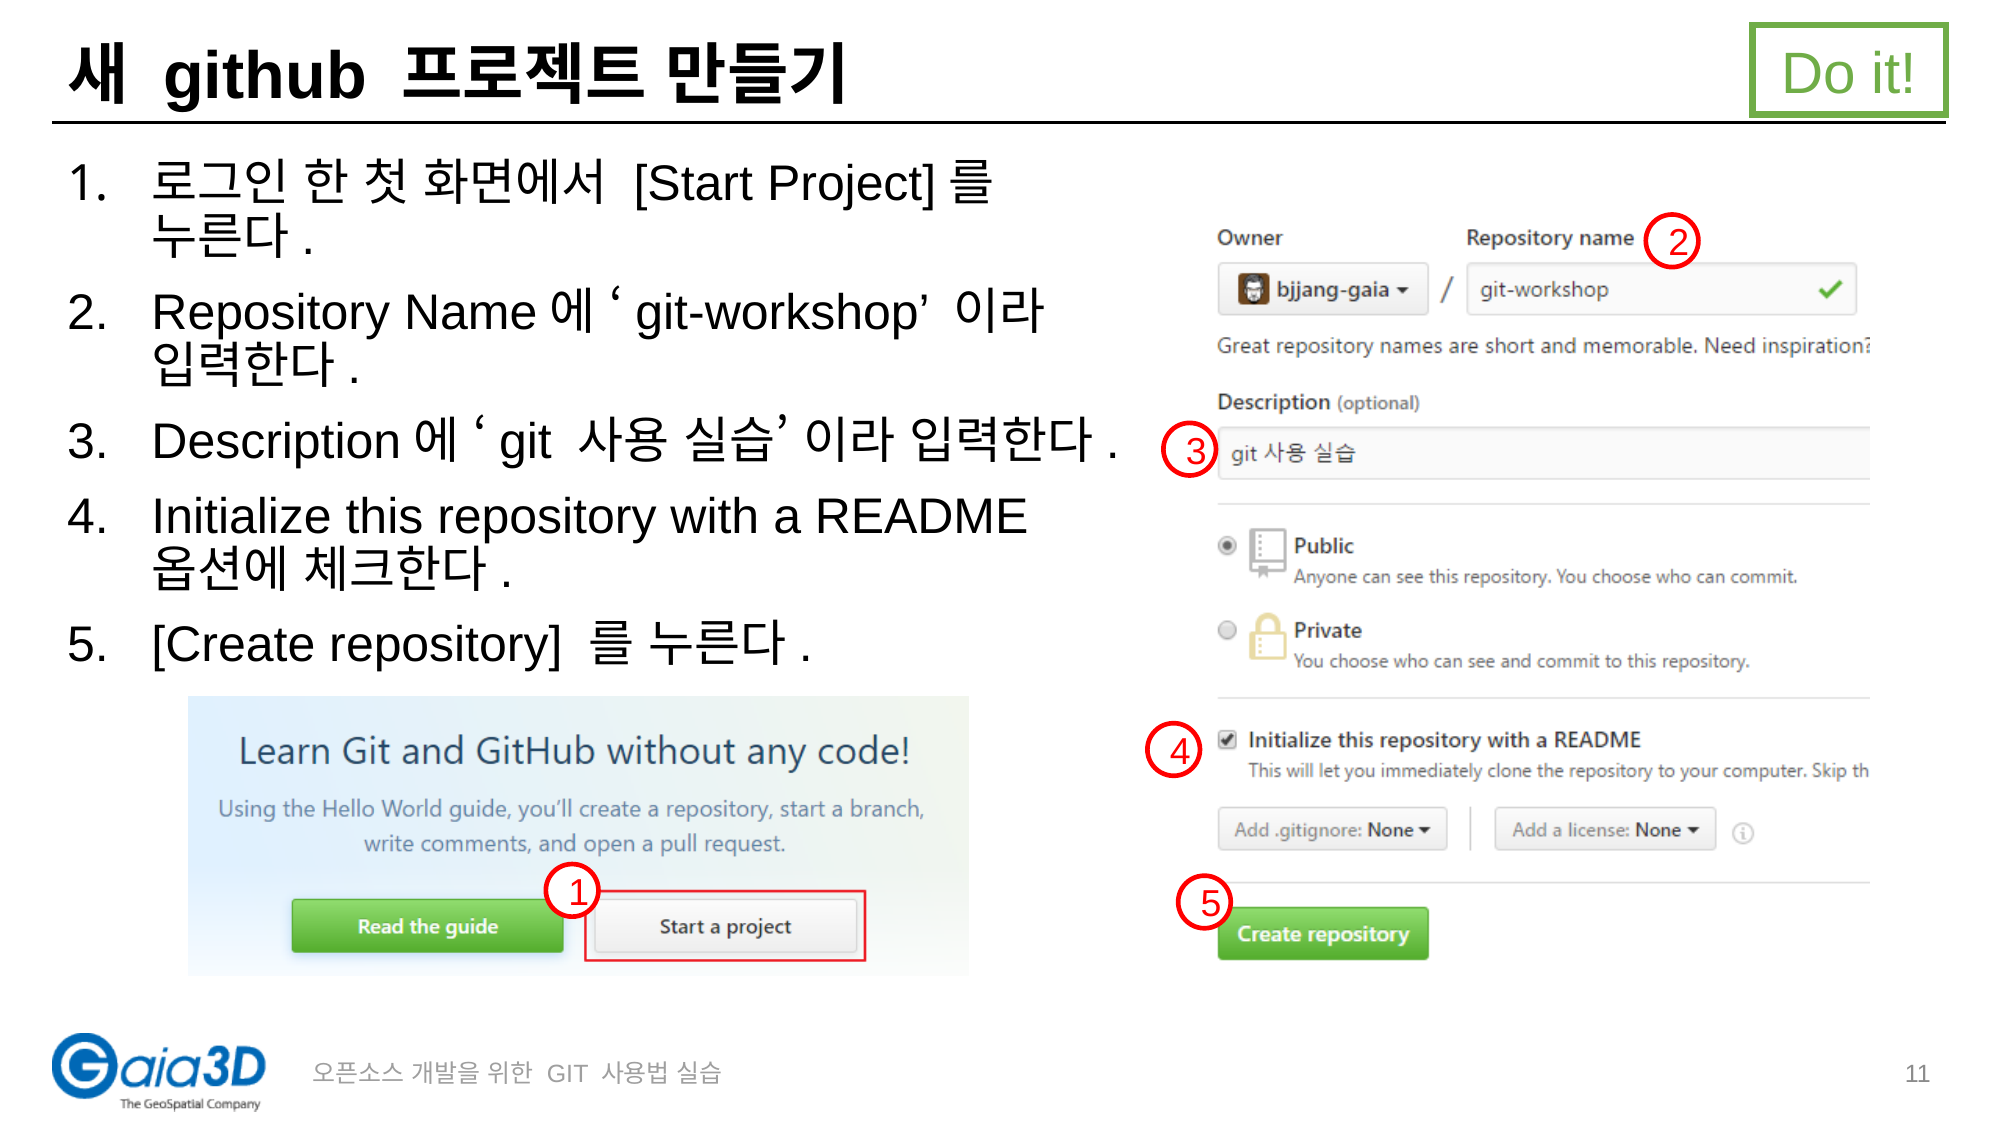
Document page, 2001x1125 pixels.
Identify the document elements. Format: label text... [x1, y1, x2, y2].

picture [1200, 214, 1870, 976]
picture [188, 696, 969, 976]
text_box 3 [1162, 421, 1200, 477]
slide_number 11 [1495, 1042, 1946, 1103]
footer 오픈소스 개발을 위한 GIT 사용법 실습 [297, 1042, 1473, 1103]
text_box 4 [1146, 722, 1200, 777]
text_box Do it! [1751, 24, 1947, 115]
text_box 5 [1177, 875, 1200, 929]
title 새 github 프로젝트 만들기 [52, 39, 1751, 115]
picture [52, 1033, 268, 1112]
list 로그인 한 첫 화면에서 [Start Project]를 누른다. Repository Name에 ‘git-workshop’ 이라 입력한다. Description에 ‘git 사용 실습’ 이라 입력한다. Initialize this repository with a README 옵션에 체크한다. [Create repository] 를 누른다. [52, 149, 1153, 1014]
